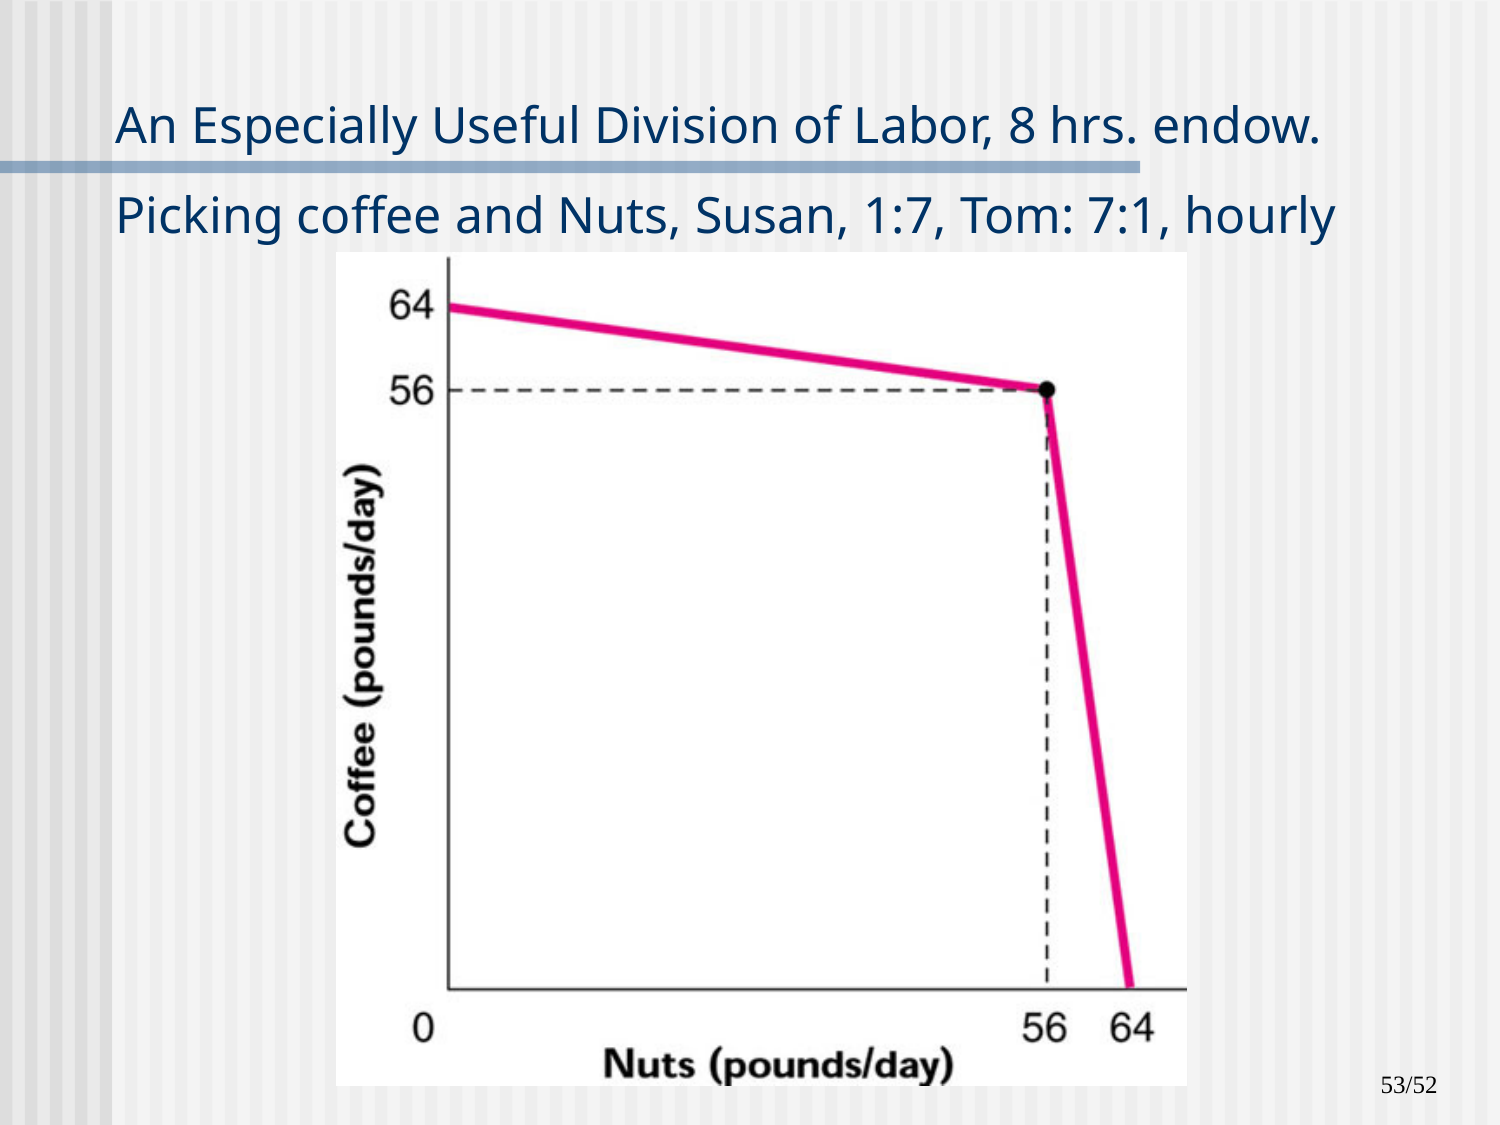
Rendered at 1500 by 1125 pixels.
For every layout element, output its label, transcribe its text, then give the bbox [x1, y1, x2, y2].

title An Especially Useful Division of Labor, 8 hrs. endow. Picking coffee and Nuts, Susan, 1:7, Tom: 7:1, hourly [100, 66, 1500, 252]
picture [336, 252, 1187, 1086]
